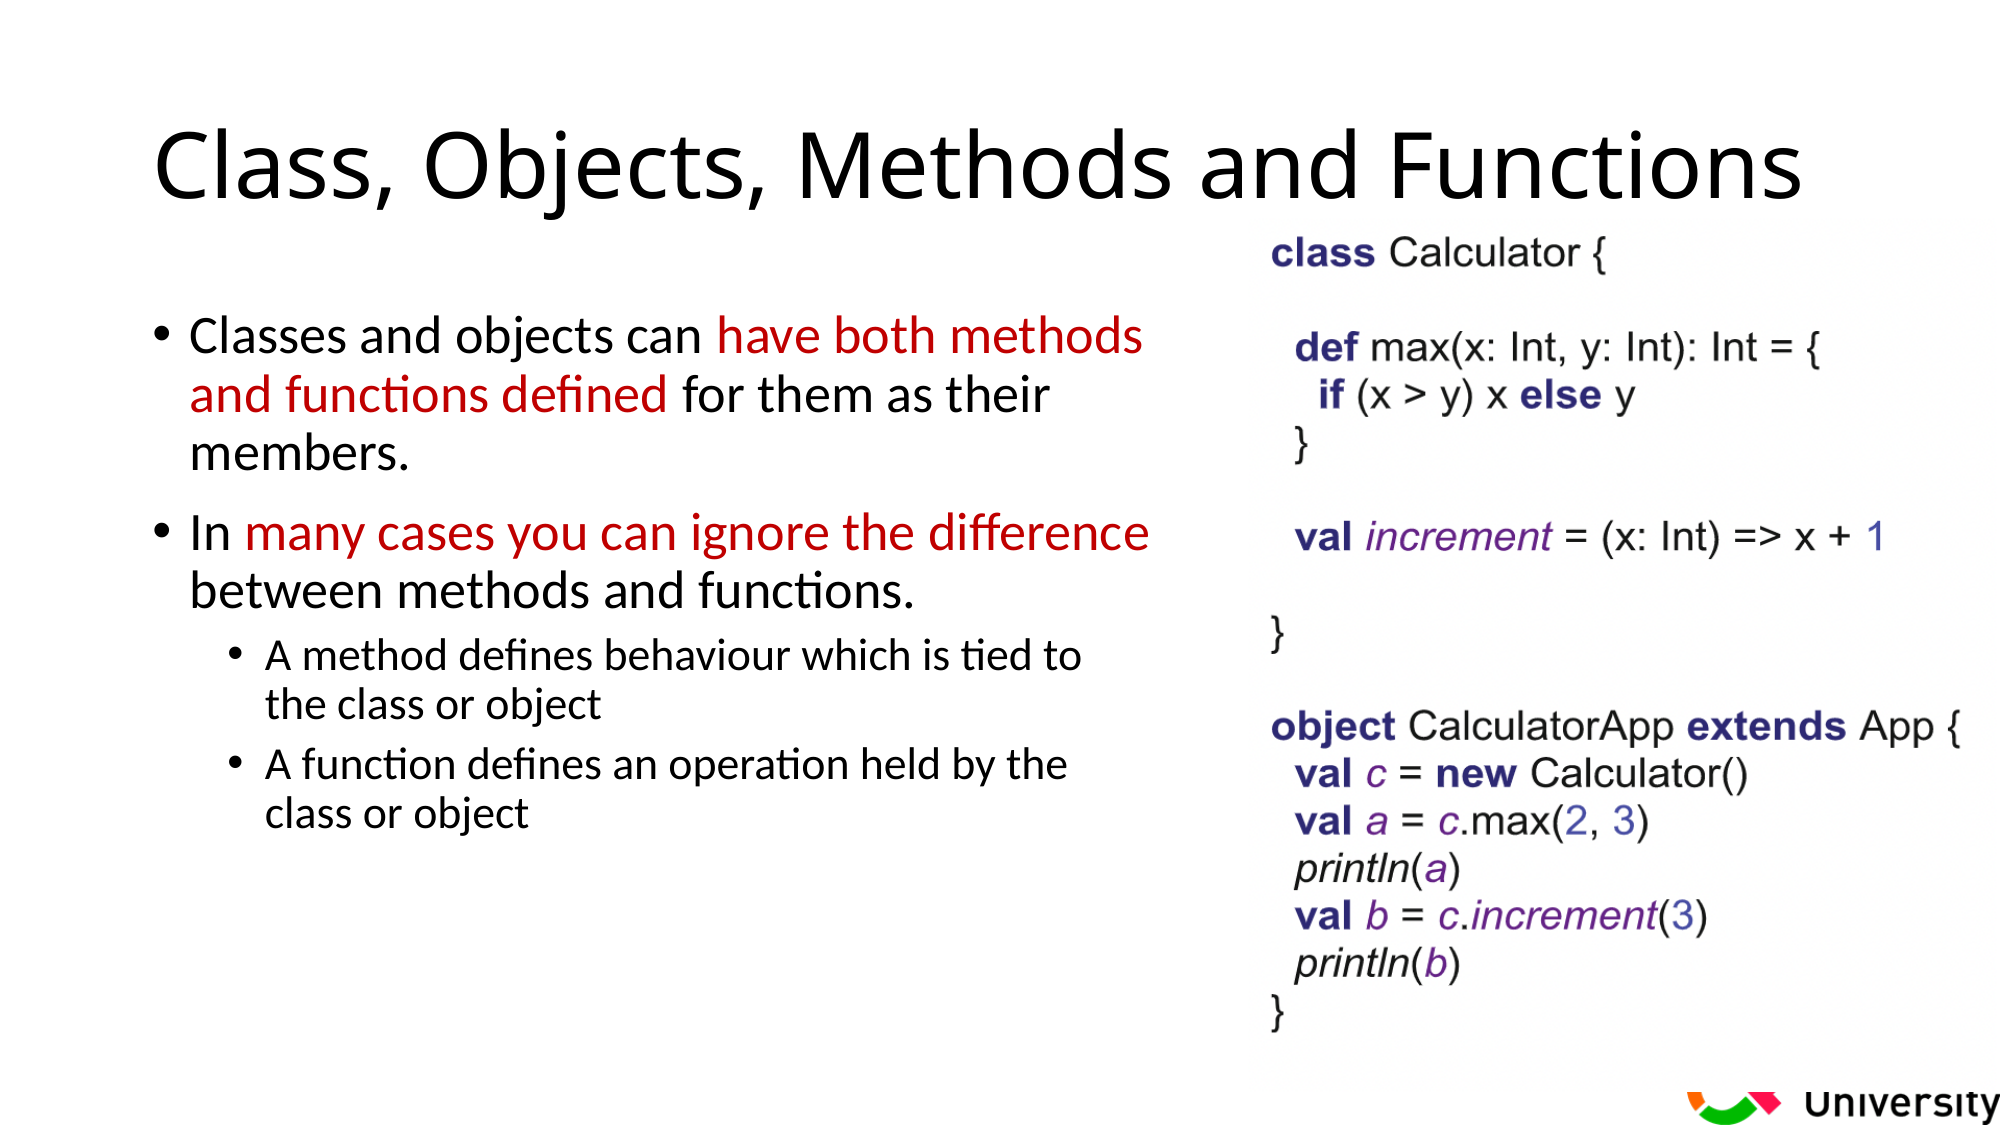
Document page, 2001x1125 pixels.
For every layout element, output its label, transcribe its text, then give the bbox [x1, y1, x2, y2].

picture [1248, 218, 2000, 1125]
title Class, Objects, Methods and Functions [137, 59, 1863, 278]
list Classes and objects can have both methods and functions defined for them as their members. In many cases you can ignore the difference between methods and functions. A method defines behaviour which is tied to the class or object A function defines an operation held by the class or object [137, 299, 1167, 1014]
